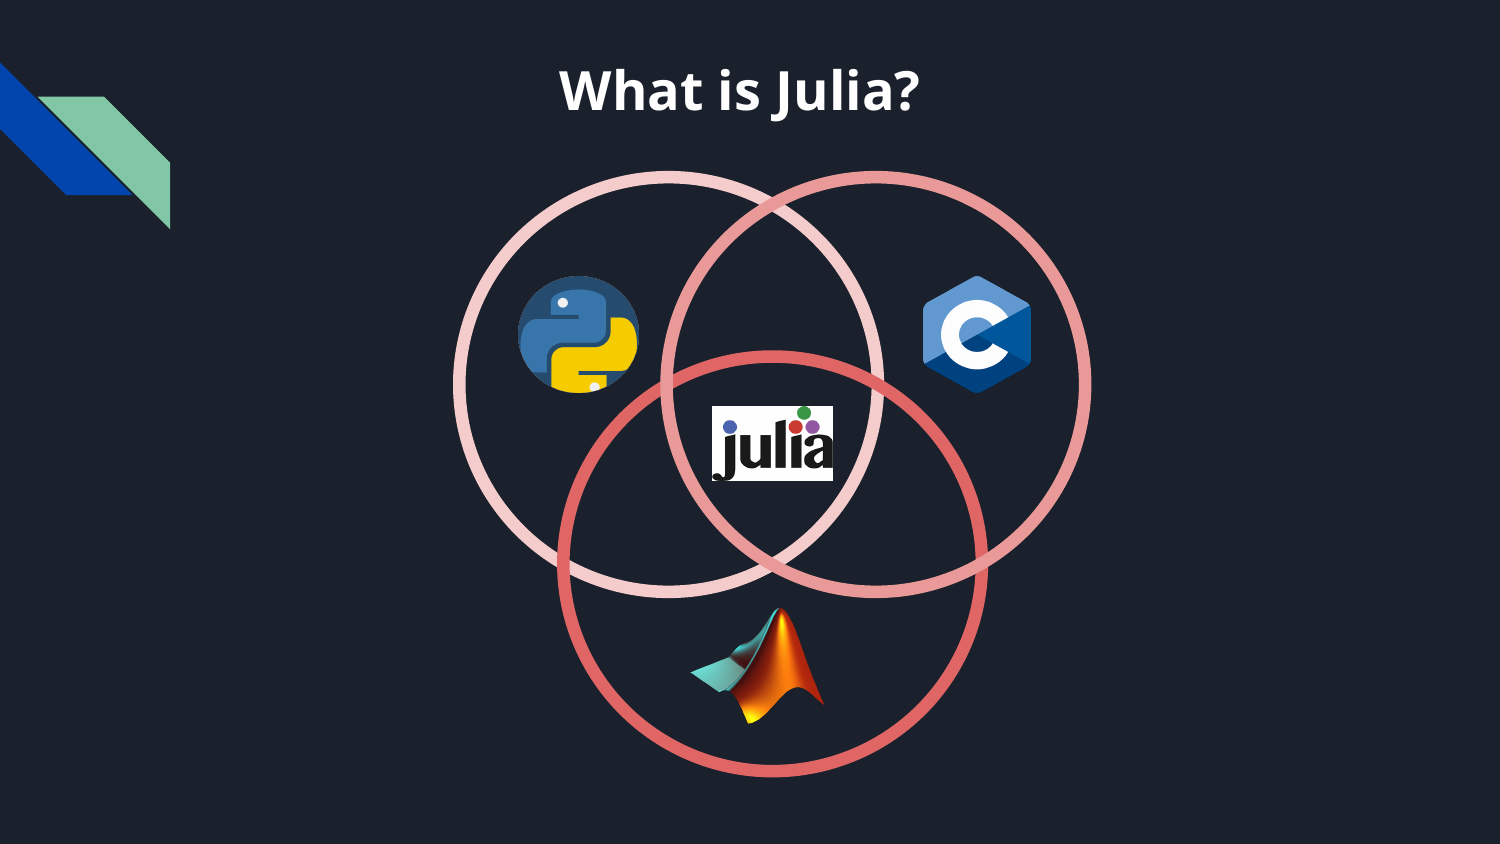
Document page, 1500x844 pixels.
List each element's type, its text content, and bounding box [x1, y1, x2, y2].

text_box [563, 385, 982, 772]
picture [518, 276, 640, 393]
picture [712, 405, 833, 481]
picture [923, 276, 1031, 393]
text_box [666, 177, 1086, 592]
title What is Julia? [544, 41, 1001, 192]
picture [690, 607, 825, 724]
text_box [459, 177, 772, 564]
